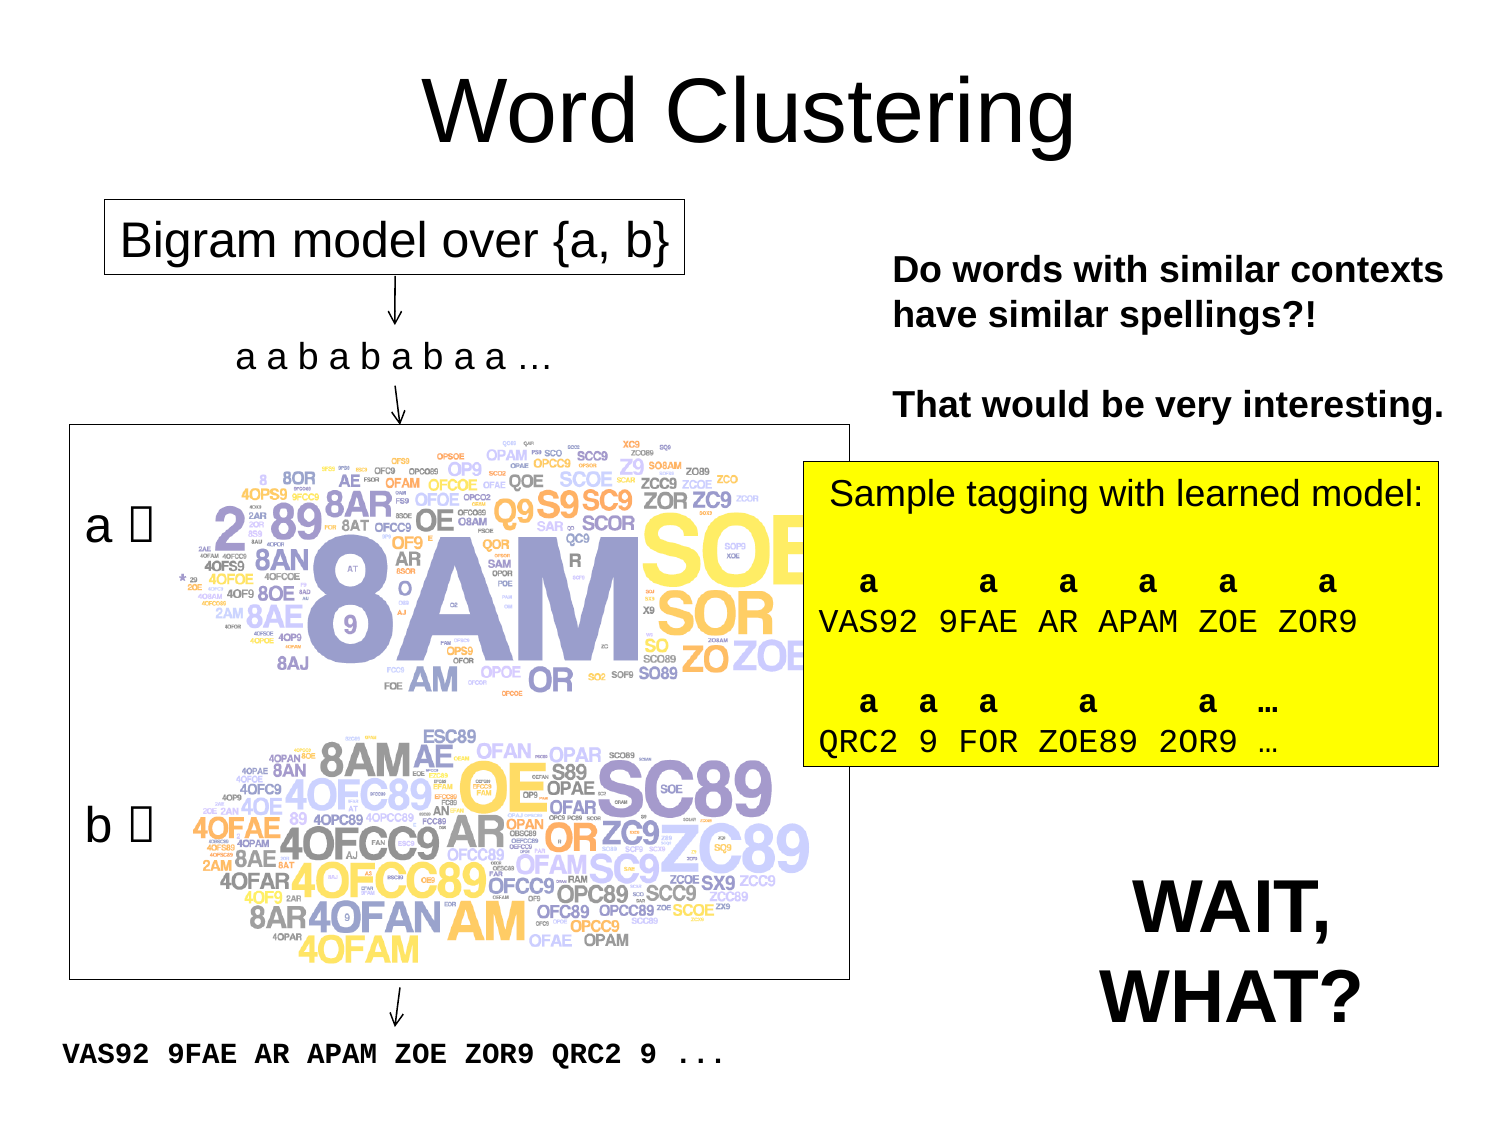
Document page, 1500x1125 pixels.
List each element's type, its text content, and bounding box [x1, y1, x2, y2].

text_box Sample tagging with learned model: a a a a a a VAS92 9FAE AR APAM ZOE ZOR9 a a a a a … QRC2 9 FOR ZOE89 2OR9 … [803, 461, 1439, 767]
text_box VAS92 9FAE AR APAM ZOE ZOR9 QRC2 9 ... [47, 1026, 743, 1077]
text_box Bigram model over {a, b} [104, 201, 685, 275]
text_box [377, 1004, 418, 1011]
picture [187, 724, 812, 967]
text_box Do words with similar contexts have similar spellings?! That would be very interesting. [877, 237, 1461, 433]
picture [174, 437, 834, 701]
text_box a a b a b a b a a … [220, 324, 570, 385]
text_box a  b  [69, 424, 850, 980]
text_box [377, 402, 418, 409]
title Word Clustering [74, 12, 1426, 201]
text_box WAIT, WHAT? [1084, 849, 1380, 1045]
